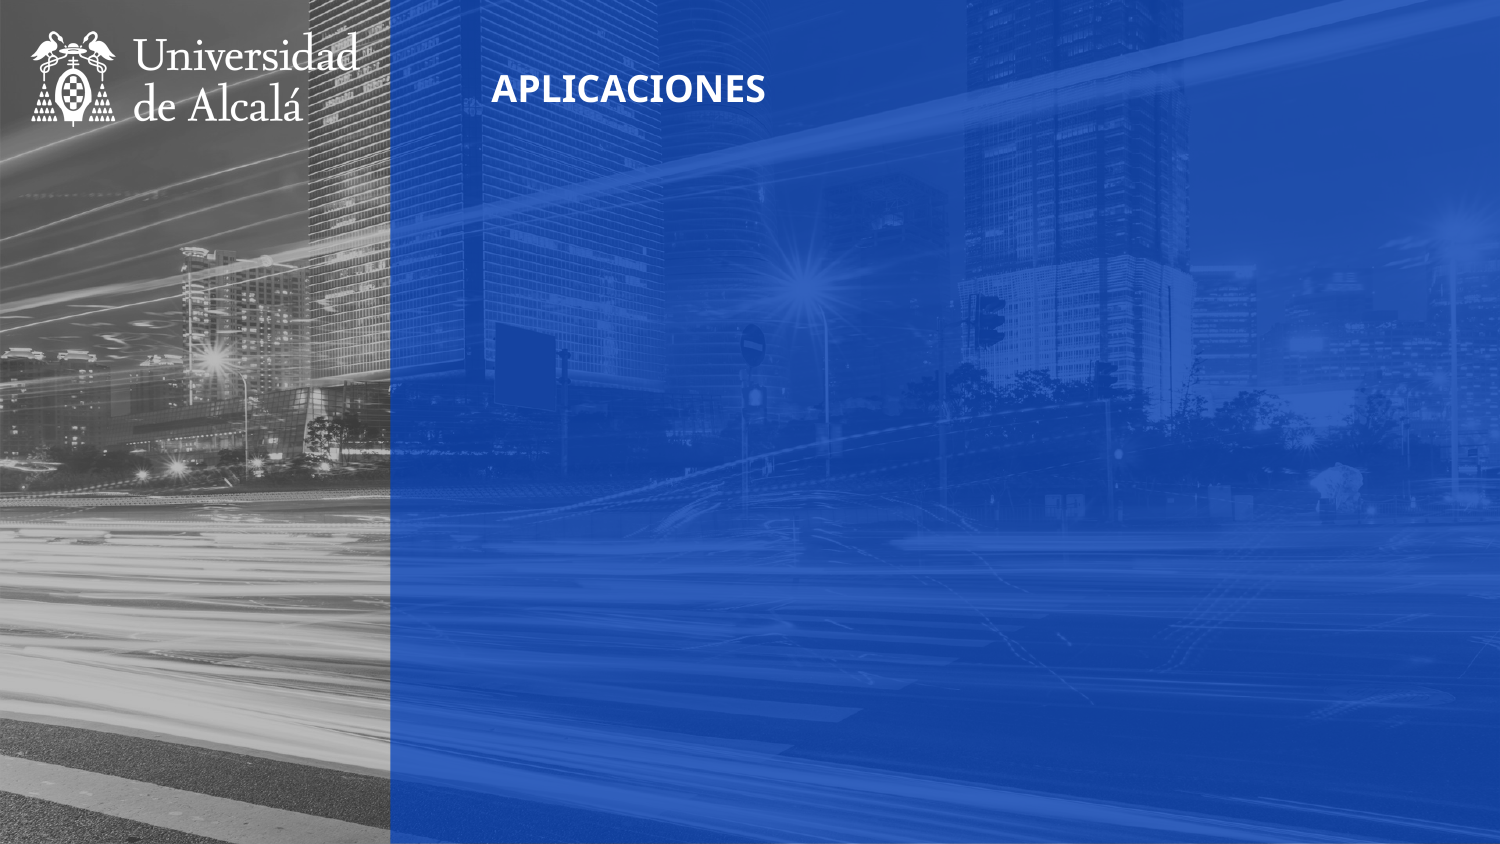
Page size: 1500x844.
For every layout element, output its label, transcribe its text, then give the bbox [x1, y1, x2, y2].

title APLICACIONES [476, 49, 1415, 133]
picture [30, 30, 360, 127]
